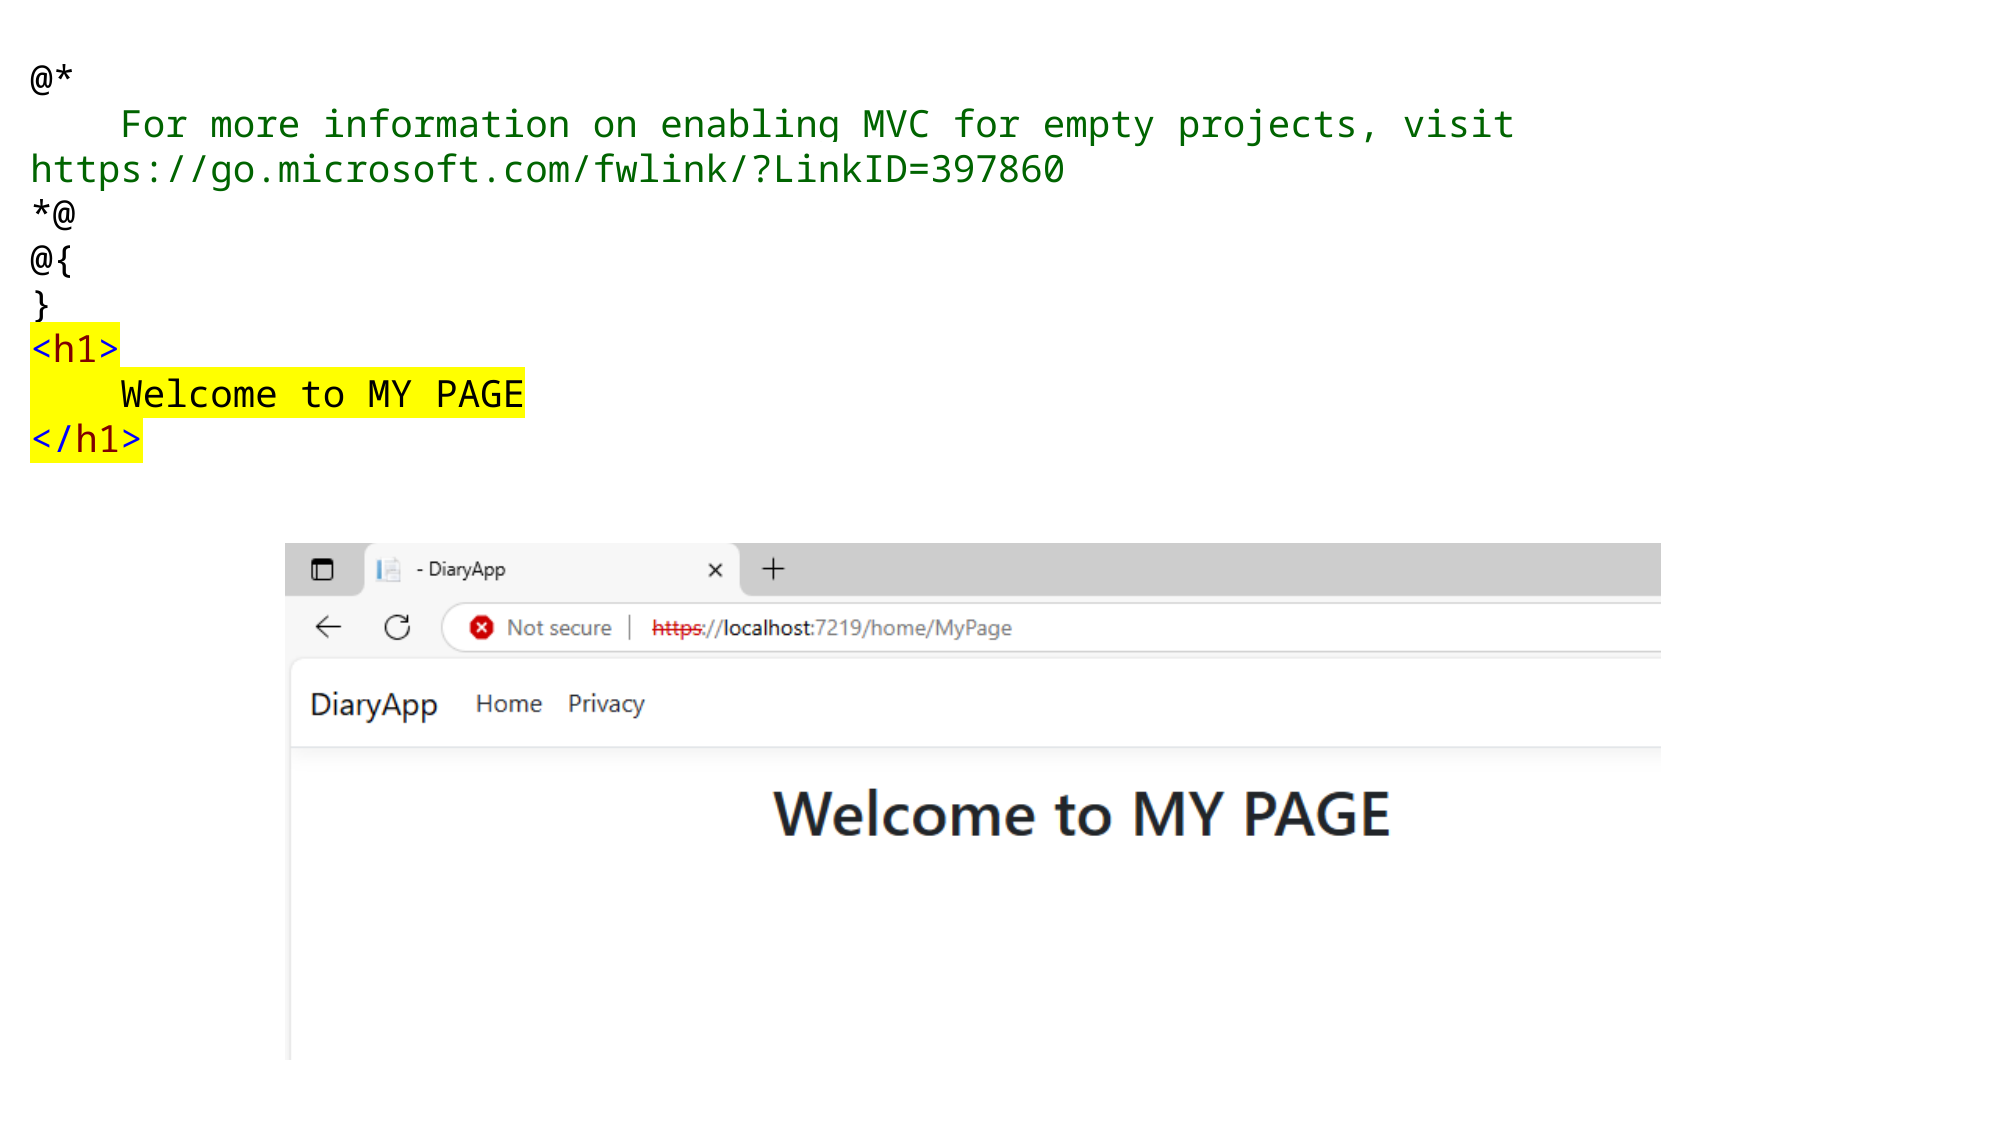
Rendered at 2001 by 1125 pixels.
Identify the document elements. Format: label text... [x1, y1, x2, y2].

picture [285, 543, 1662, 1060]
text_box @* For more information on enabling MVC for empty projects, visit https://go.microsoft.com/fwlink/?LinkID=397860 *@ @{ } <h1> Welcome to MY PAGE </h1> [15, 47, 1538, 468]
